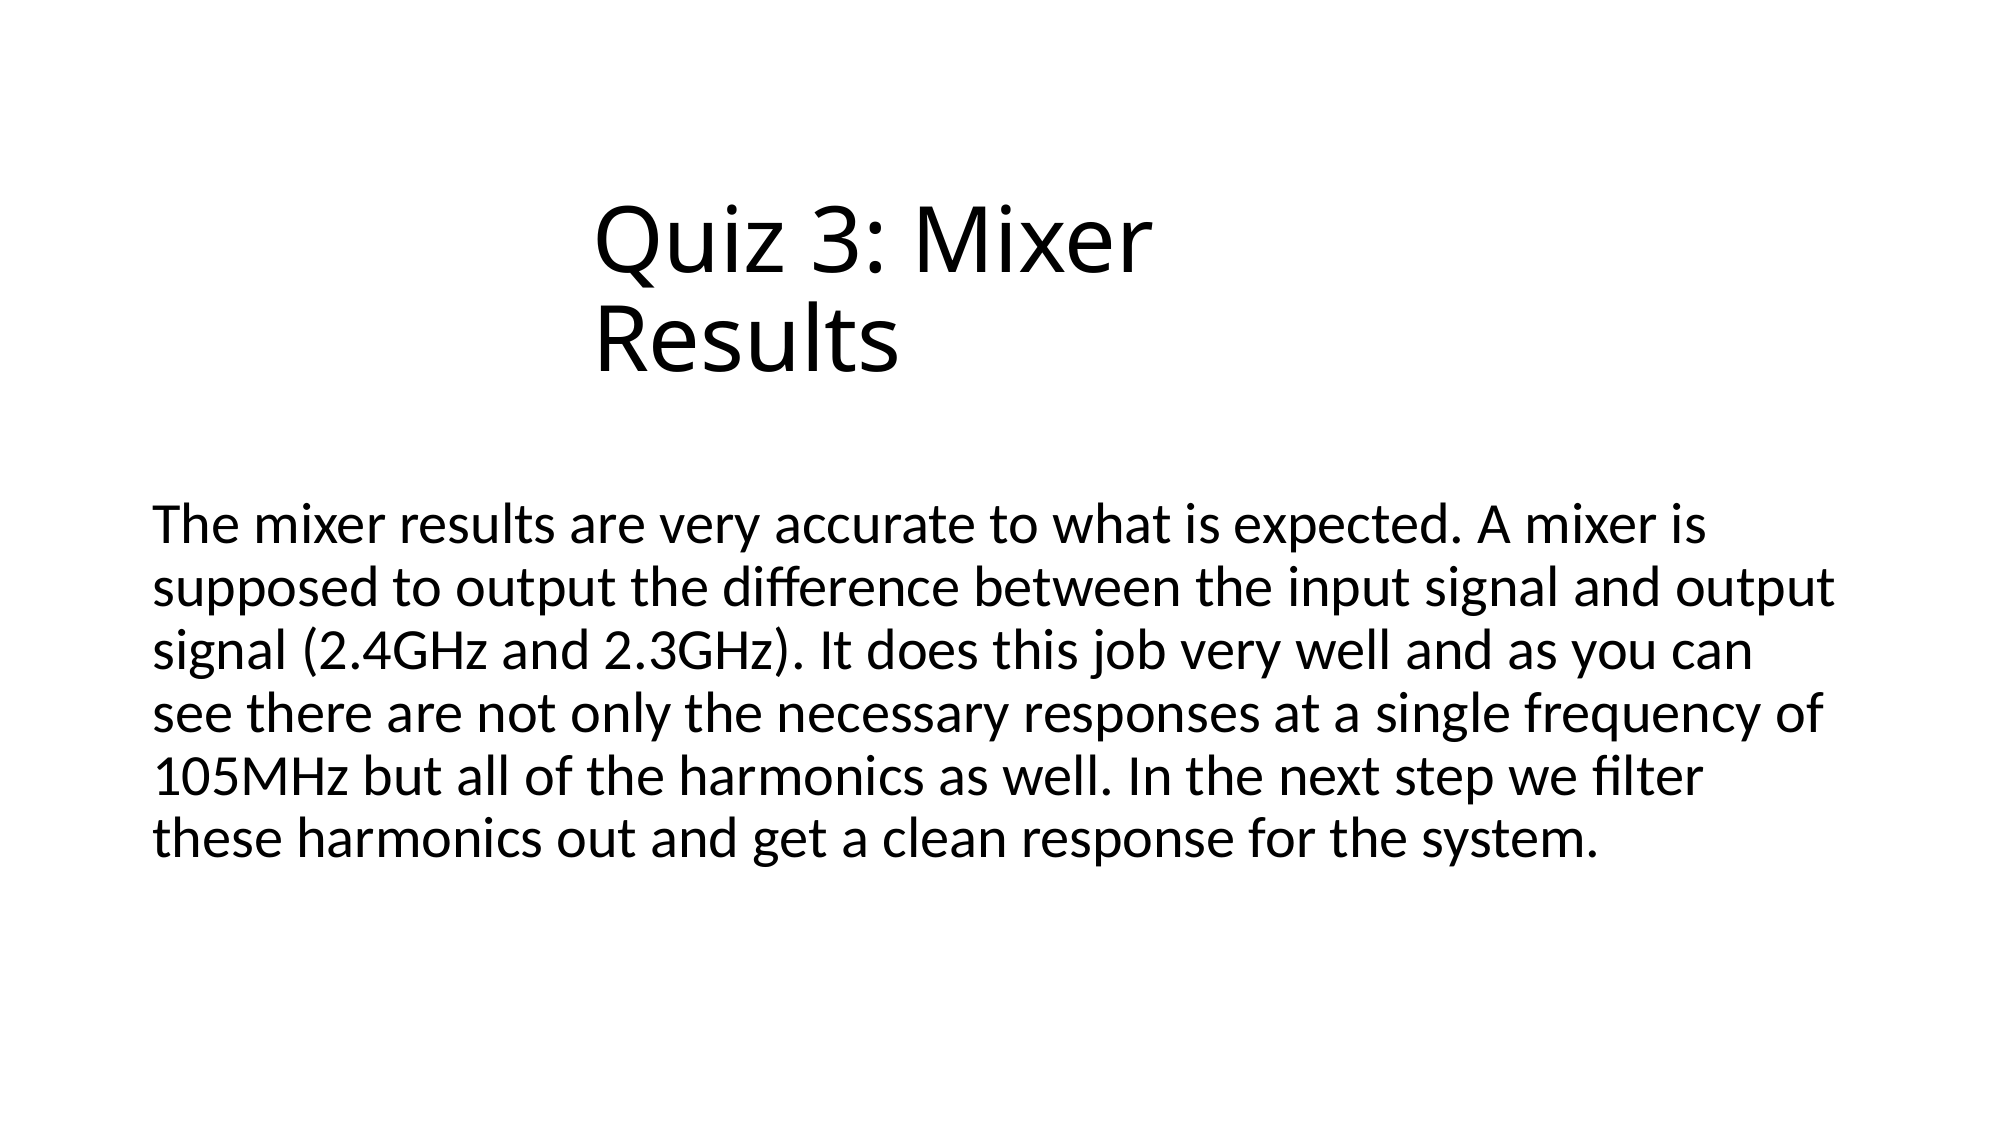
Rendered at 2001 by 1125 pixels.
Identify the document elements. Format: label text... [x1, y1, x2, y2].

title Quiz 3: Mixer Results [577, 183, 1423, 402]
list The mixer results are very accurate to what is expected. A mixer is supposed to output the difference between the input signal and output signal (2.4GHz and 2.3GHz). It does this job very well and as you can see there are not only the necessary responses at a single frequency of 105MHz but all of the harmonics as well. In the next step we filter these harmonics out and get a clean response for the system. [137, 485, 1863, 961]
